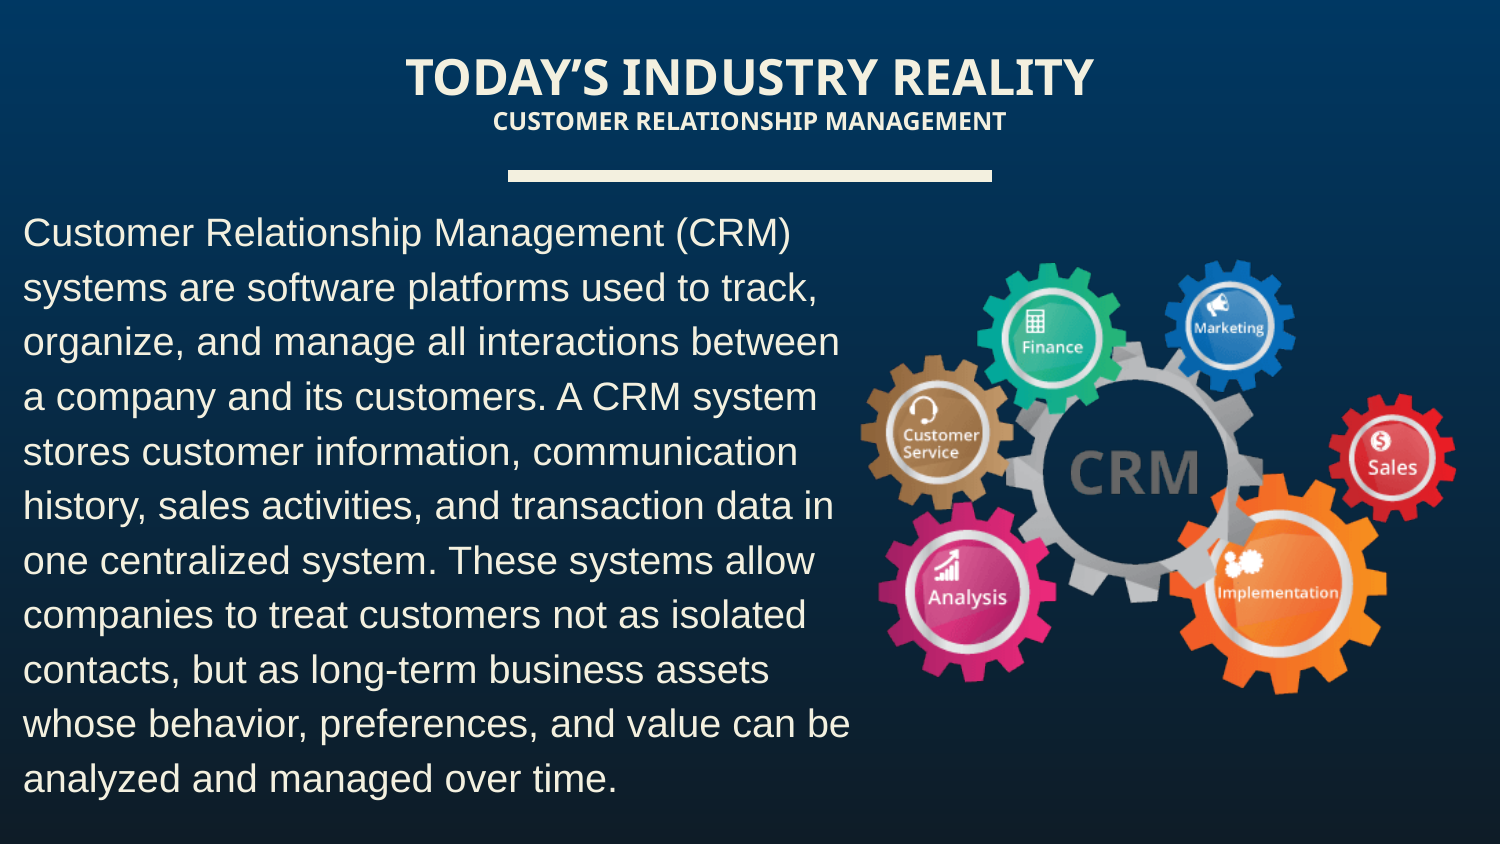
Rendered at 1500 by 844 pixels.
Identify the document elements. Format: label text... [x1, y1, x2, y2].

text_box TODAY’S INDUSTRY REALITY CUSTOMER RELATIONSHIP MANAGEMENT [72, 45, 1428, 251]
picture [850, 253, 1468, 702]
text_box Customer Relationship Management (CRM) systems are software platforms used to track, organize, and manage all interactions between a company and its customers. A CRM system stores customer information, communication history, sales activities, and transaction data in one centralized system. These systems allow companies to treat customers not as isolated contacts, but as long-term business assets whose behavior, preferences, and value can be analyzed and managed over time. [22, 200, 867, 801]
